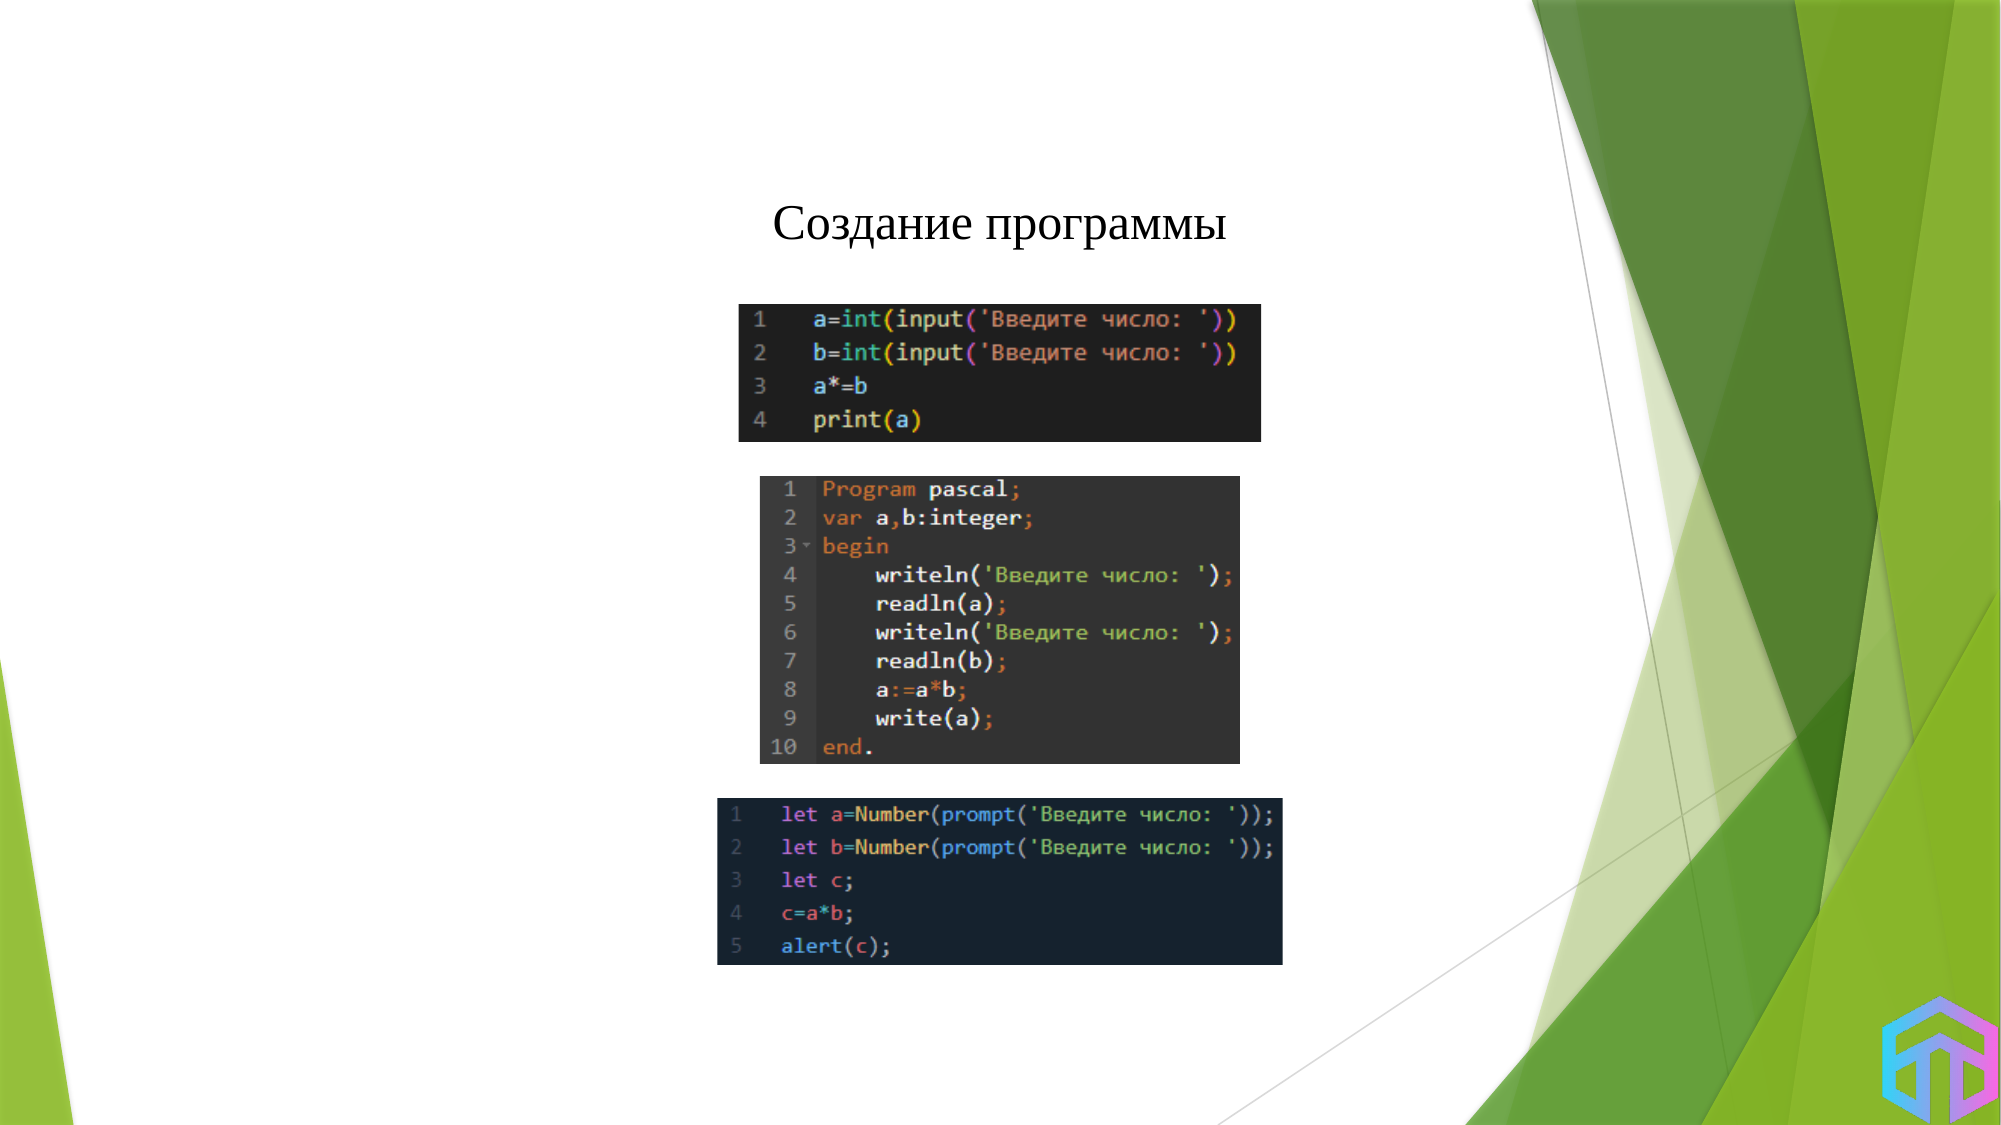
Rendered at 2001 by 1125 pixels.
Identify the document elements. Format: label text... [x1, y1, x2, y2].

picture [1880, 992, 2000, 1125]
picture [738, 304, 1262, 443]
picture [716, 797, 1284, 966]
picture [759, 475, 1241, 764]
text_box Создание программы [757, 181, 1242, 257]
